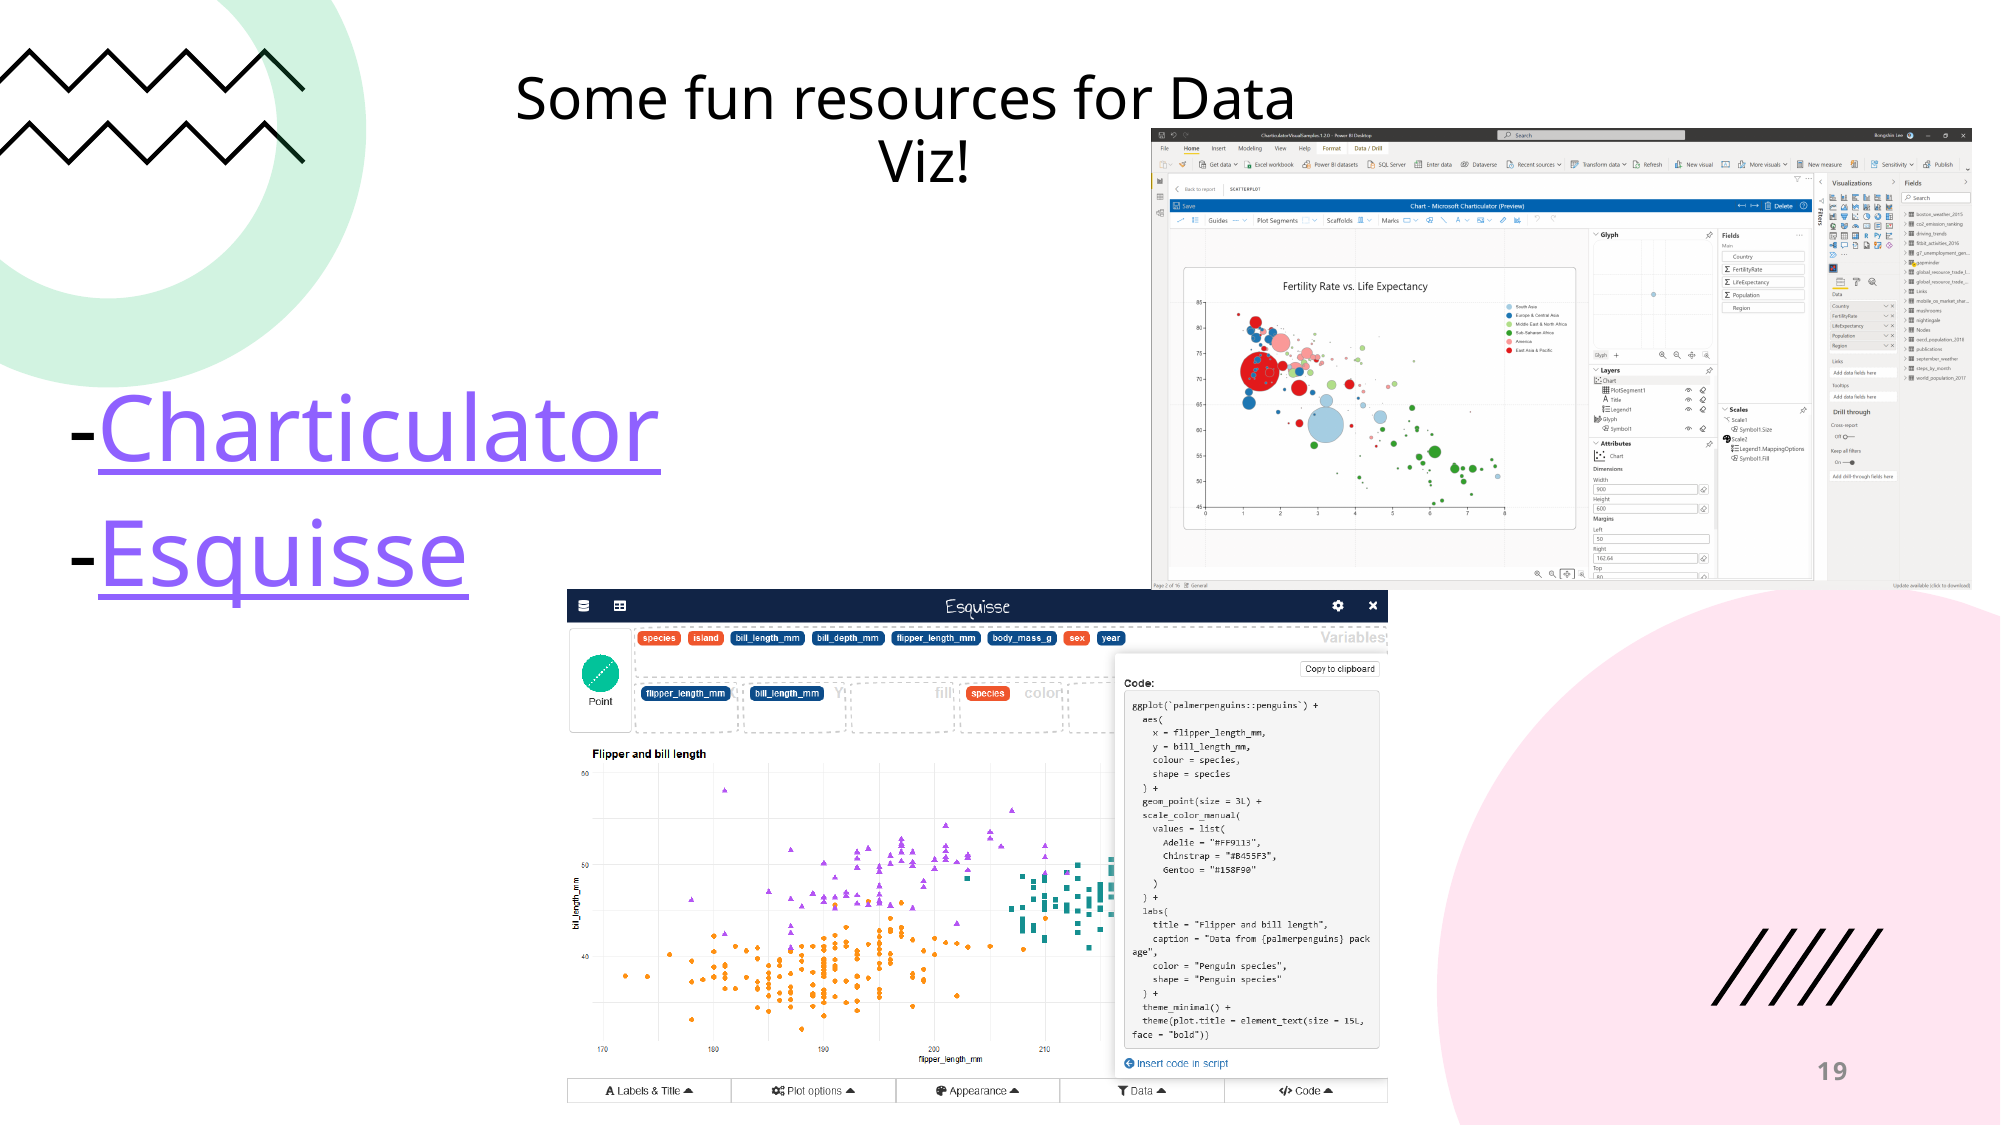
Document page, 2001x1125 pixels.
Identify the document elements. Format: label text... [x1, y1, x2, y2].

slide_number 19 [1412, 1042, 1863, 1103]
list Some fun resources for Data Viz! [481, 61, 1332, 197]
picture [567, 128, 1972, 1103]
title -Charticulator -Esquisse [53, 190, 903, 800]
